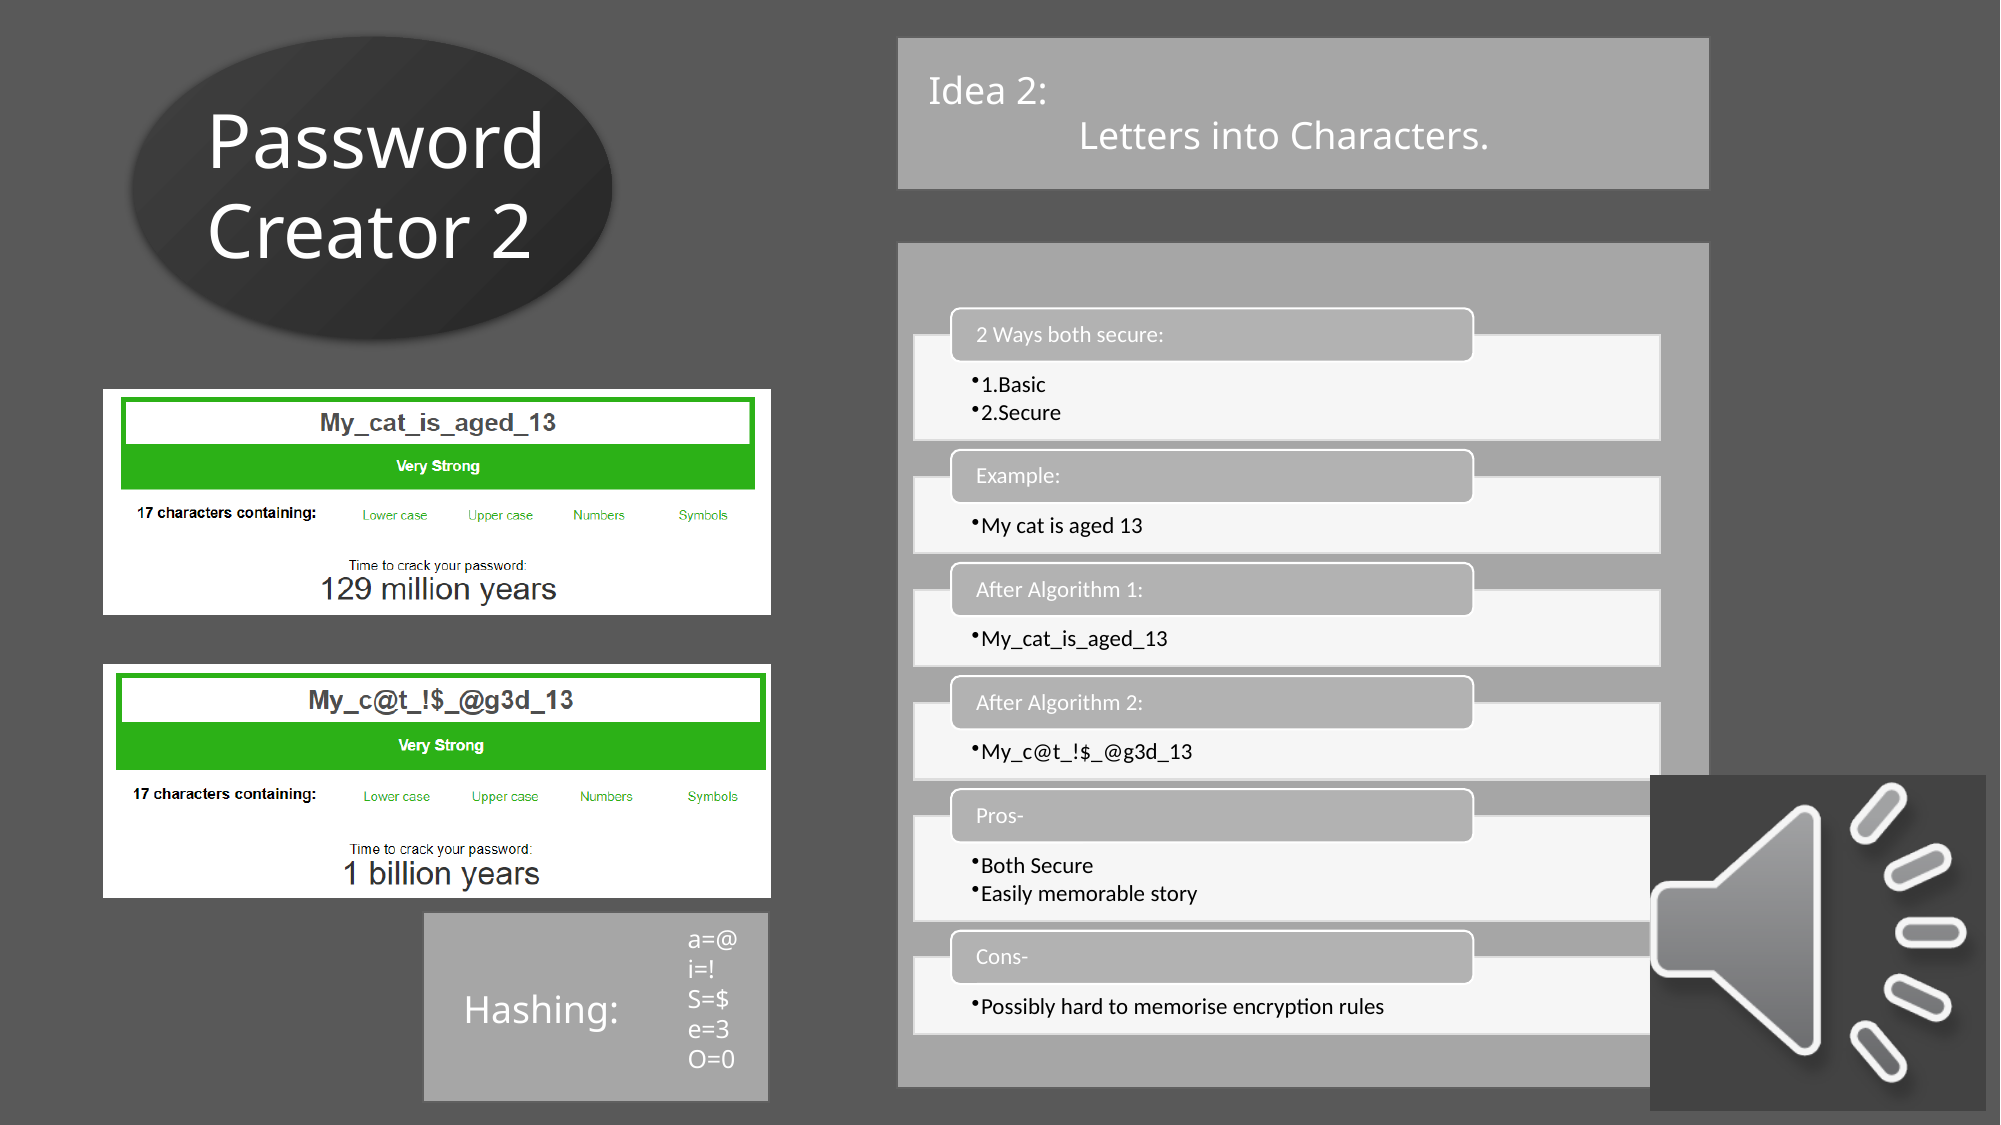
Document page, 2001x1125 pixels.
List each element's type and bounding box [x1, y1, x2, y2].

text_box [913, 277, 1660, 1066]
text_box [423, 911, 1449, 1114]
text_box [896, 241, 1711, 911]
picture [103, 389, 771, 615]
text_box [133, 36, 612, 339]
picture [1648, 773, 1987, 1112]
text_box [896, 36, 1799, 191]
picture [103, 664, 771, 898]
text_box [1449, 1066, 1648, 1089]
